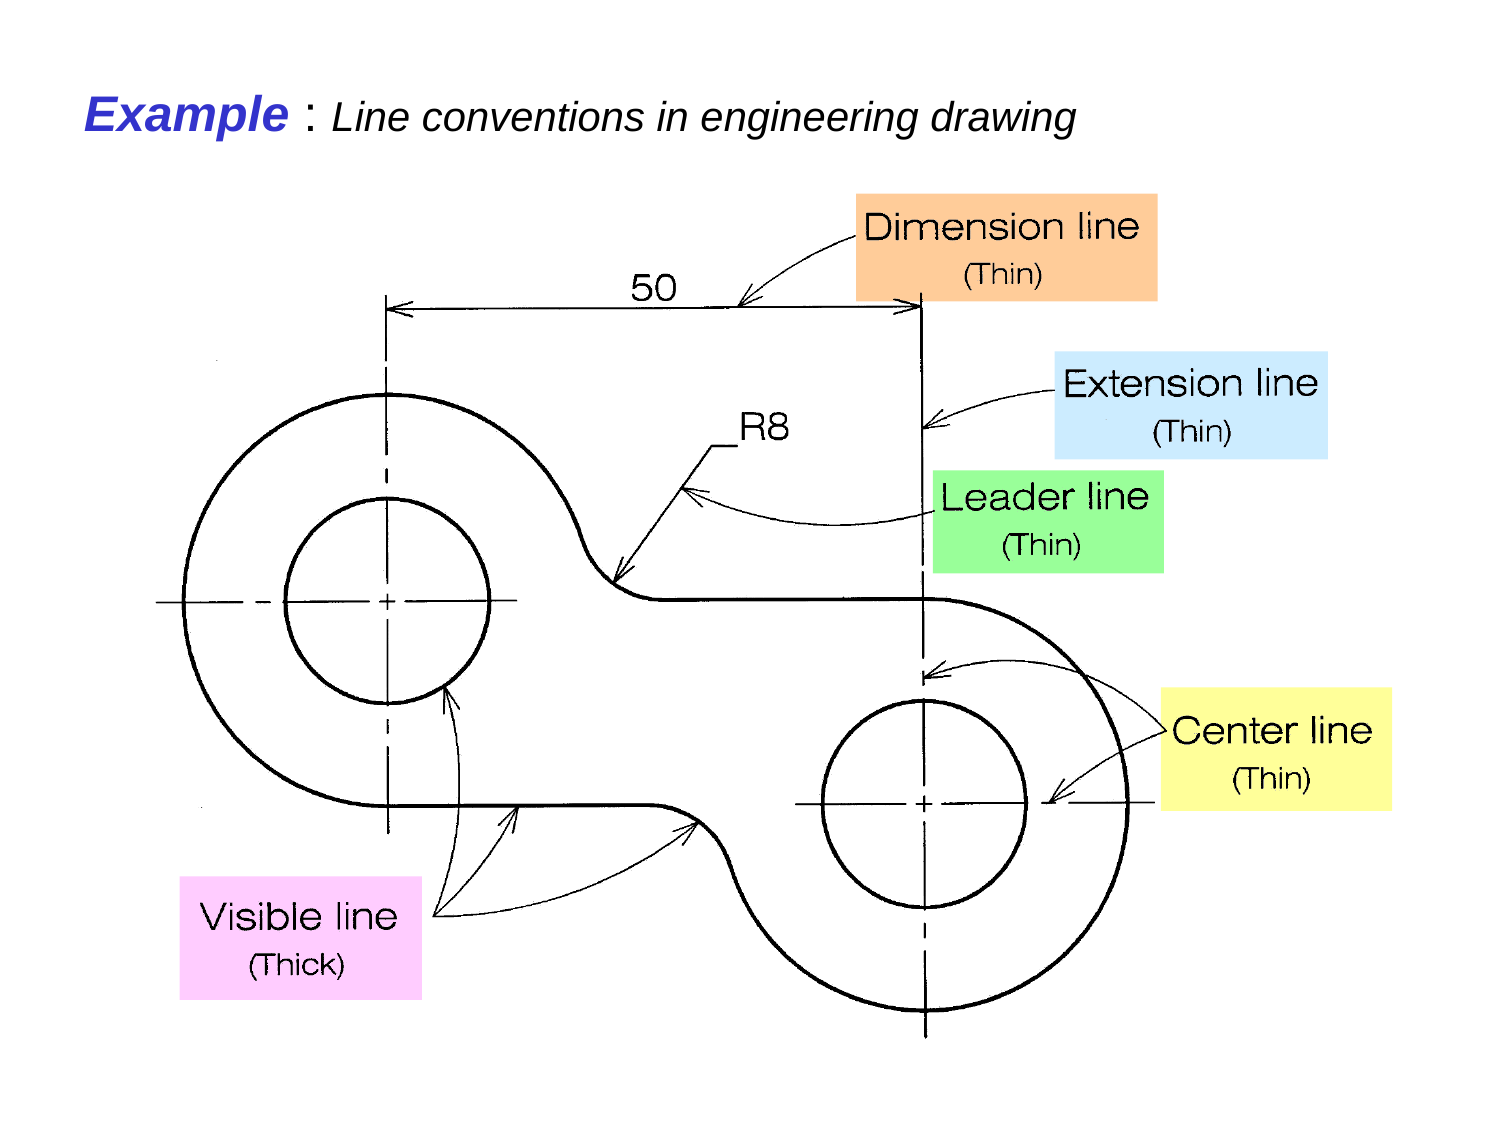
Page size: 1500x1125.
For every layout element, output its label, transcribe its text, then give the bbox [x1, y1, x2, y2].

text_box Example : Line conventions in engineering drawing [69, 73, 1092, 149]
picture [147, 185, 1386, 1070]
text_box [1386, 687, 1393, 811]
